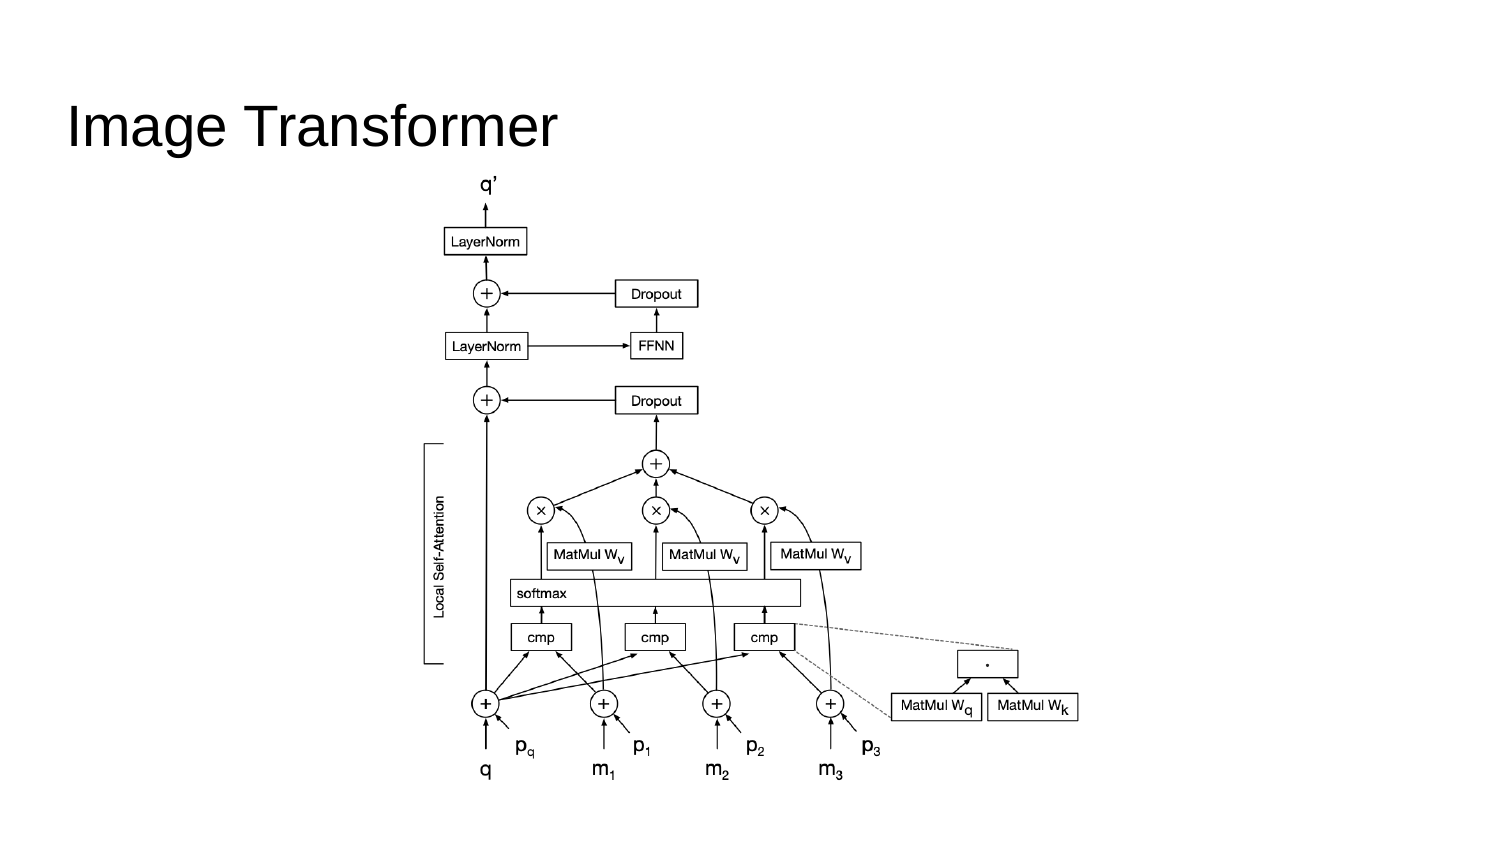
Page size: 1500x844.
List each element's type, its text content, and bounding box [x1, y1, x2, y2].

title Image Transformer [51, 72, 1449, 167]
picture [411, 166, 1089, 794]
